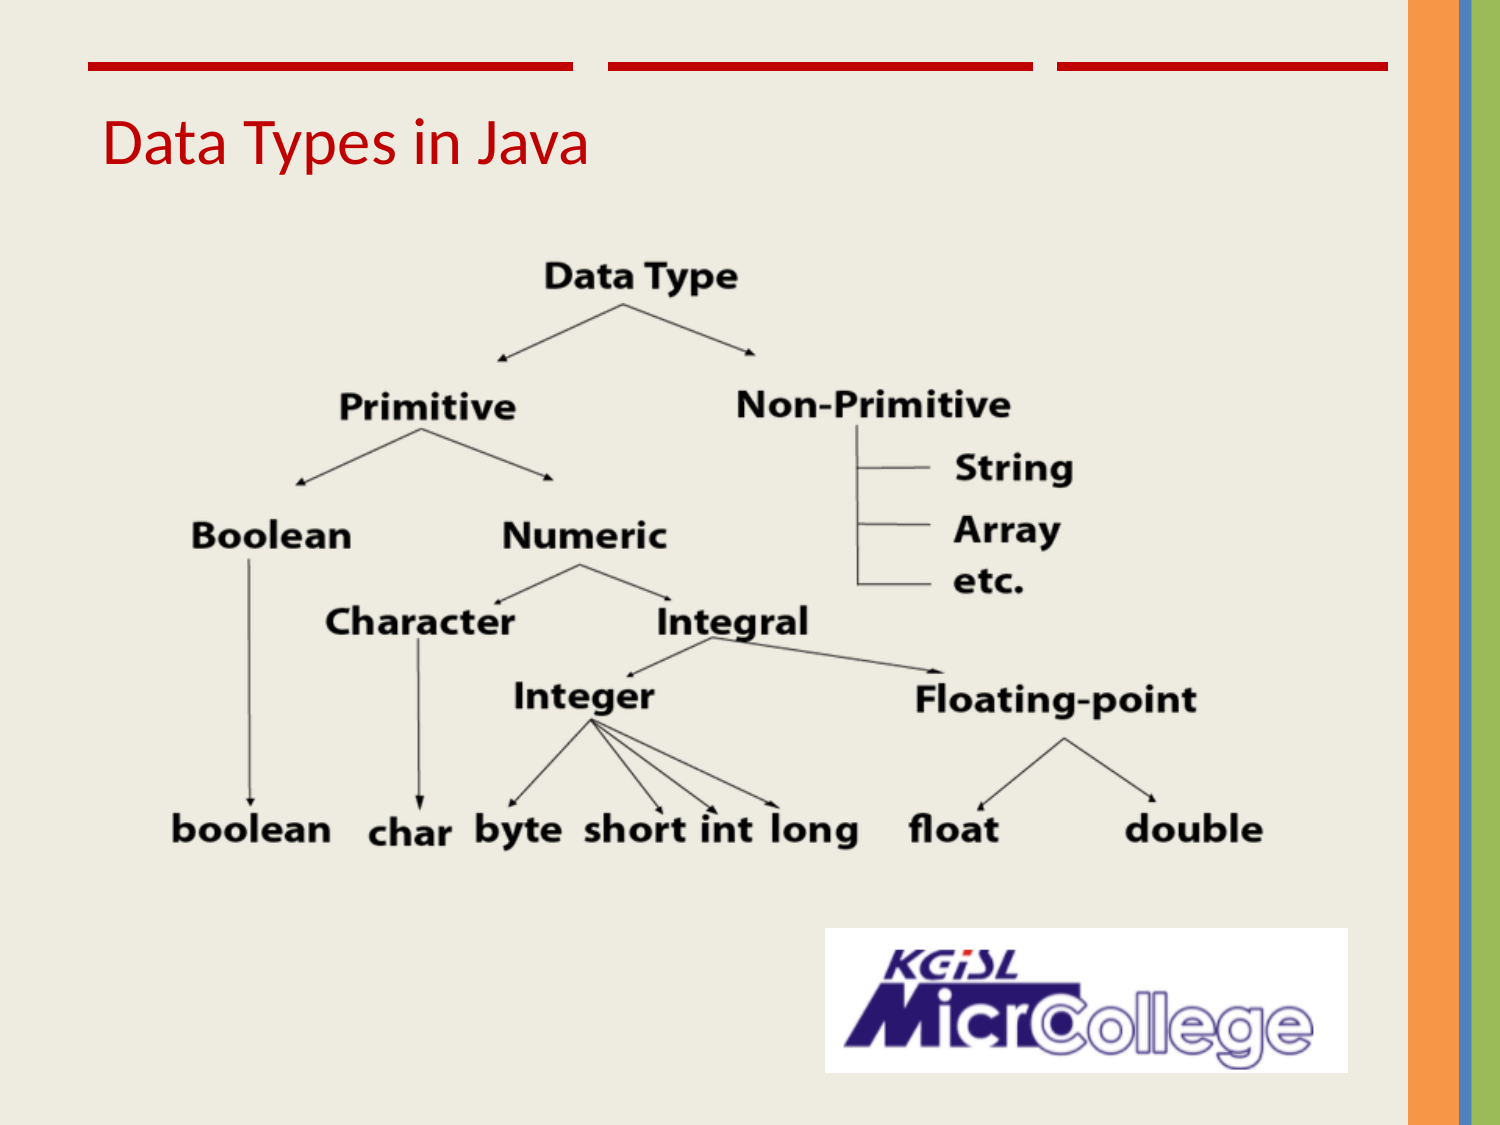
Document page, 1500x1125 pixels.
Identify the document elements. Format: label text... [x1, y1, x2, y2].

list Data Types in Java [87, 90, 1313, 1100]
picture [170, 255, 1266, 858]
picture [825, 928, 1348, 1073]
